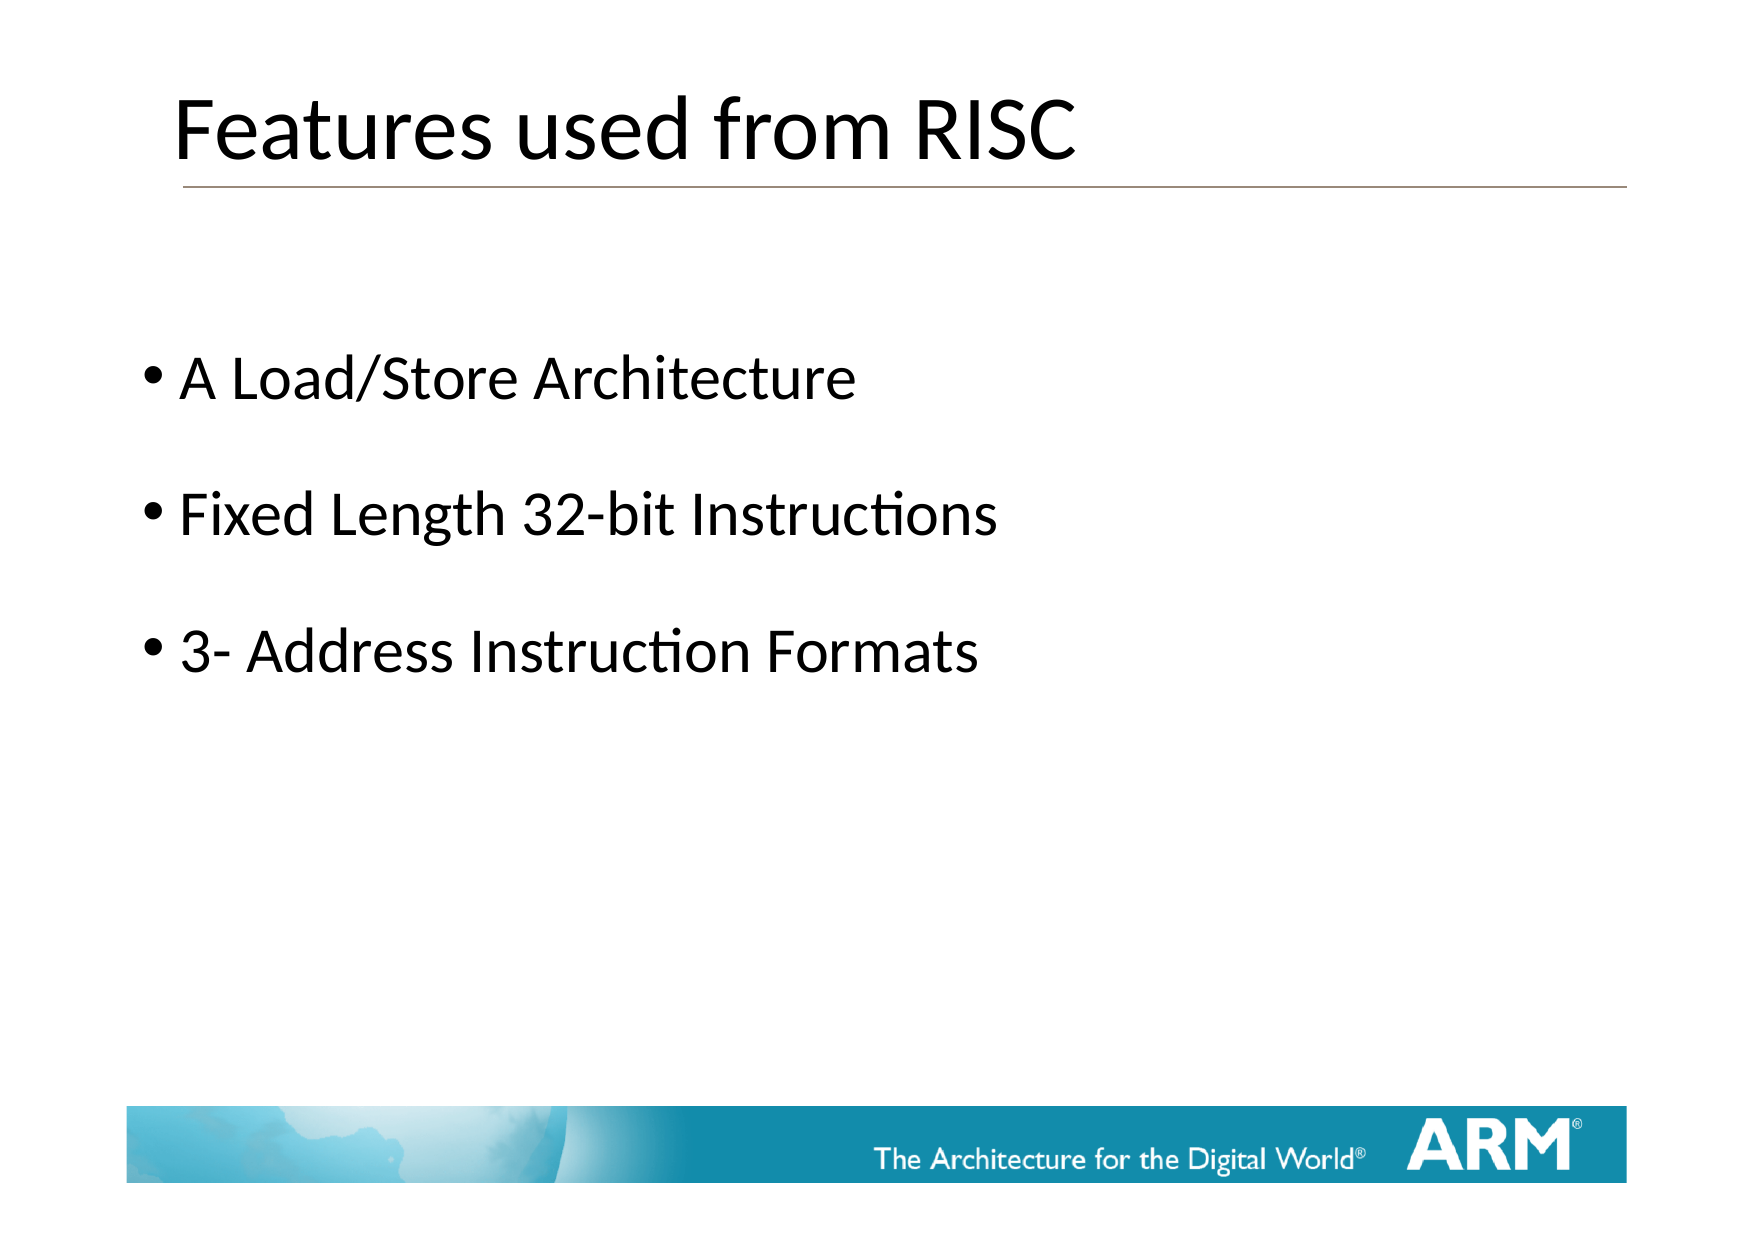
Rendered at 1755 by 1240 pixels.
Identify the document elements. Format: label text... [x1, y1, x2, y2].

title Features used from RISC [173, 80, 1581, 172]
picture [126, 1106, 1627, 1183]
list A Load/Store Architecture Fixed Length 32-bit Instructions 3- Address Instruction Formats [142, 296, 1612, 571]
